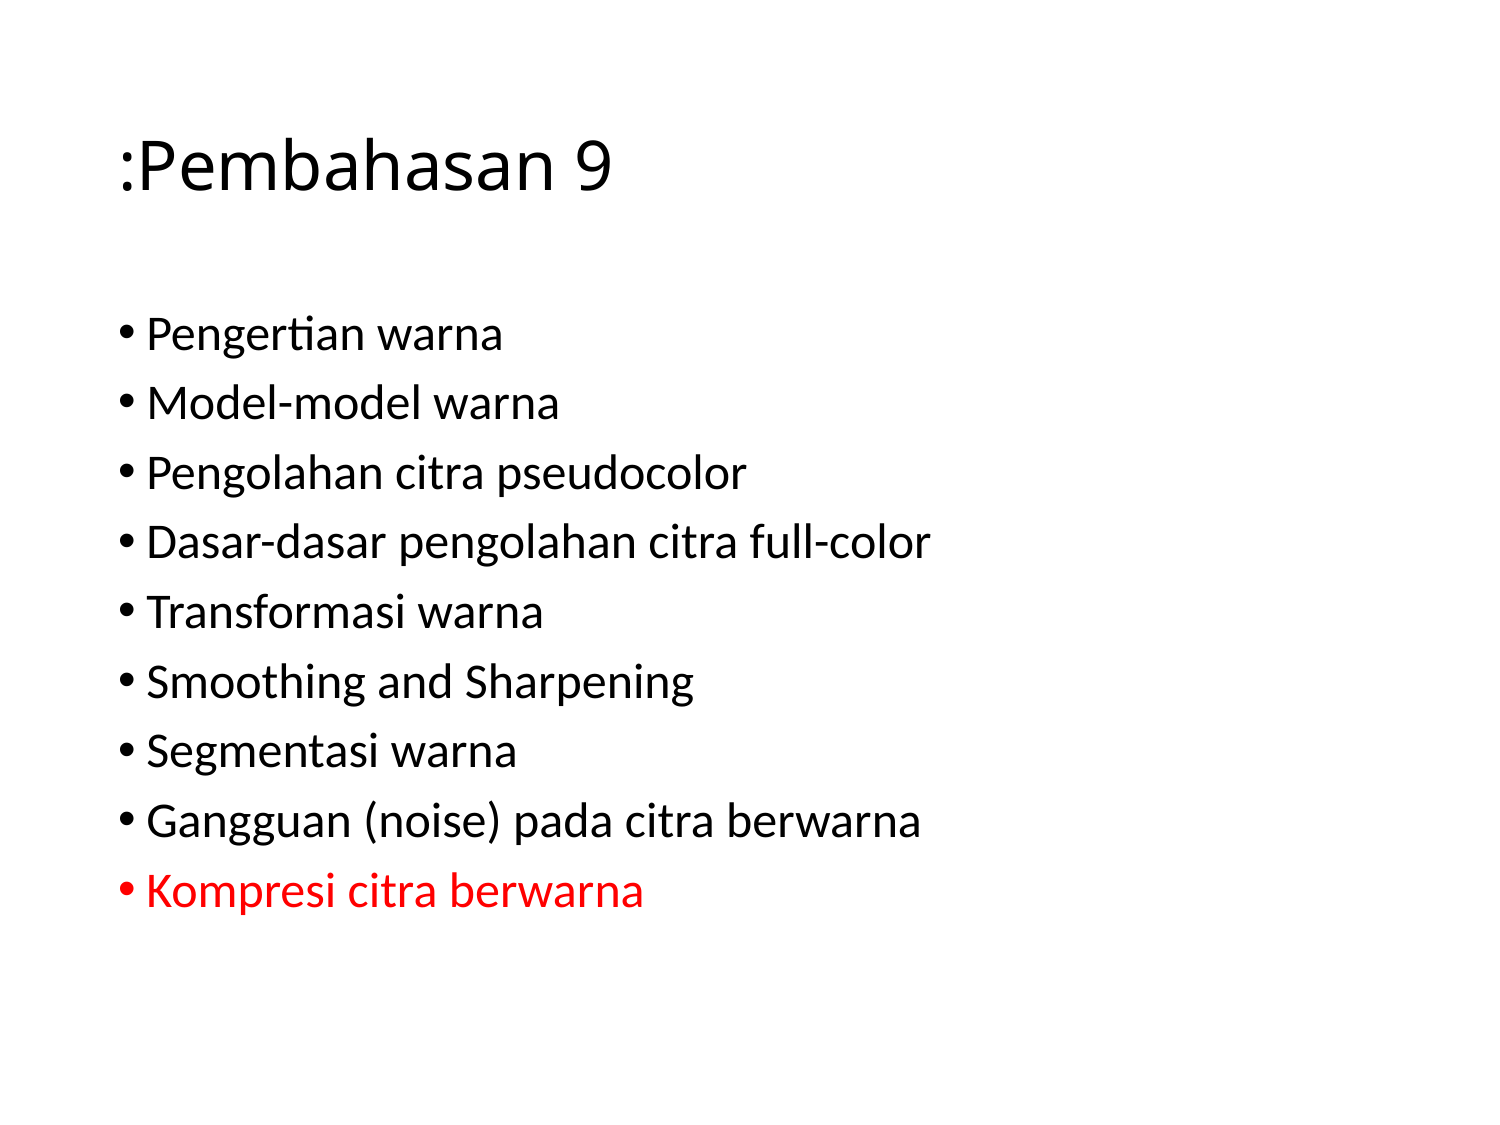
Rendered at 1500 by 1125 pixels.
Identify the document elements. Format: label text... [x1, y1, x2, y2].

title :Pembahasan 9 [103, 59, 1397, 278]
list Pengertian warna Model-model warna Pengolahan citra pseudocolor Dasar-dasar pengolahan citra full-color Transformasi warna Smoothing and Sharpening Segmentasi warna Gangguan (noise) pada citra berwarna Kompresi citra berwarna [103, 299, 1397, 1014]
